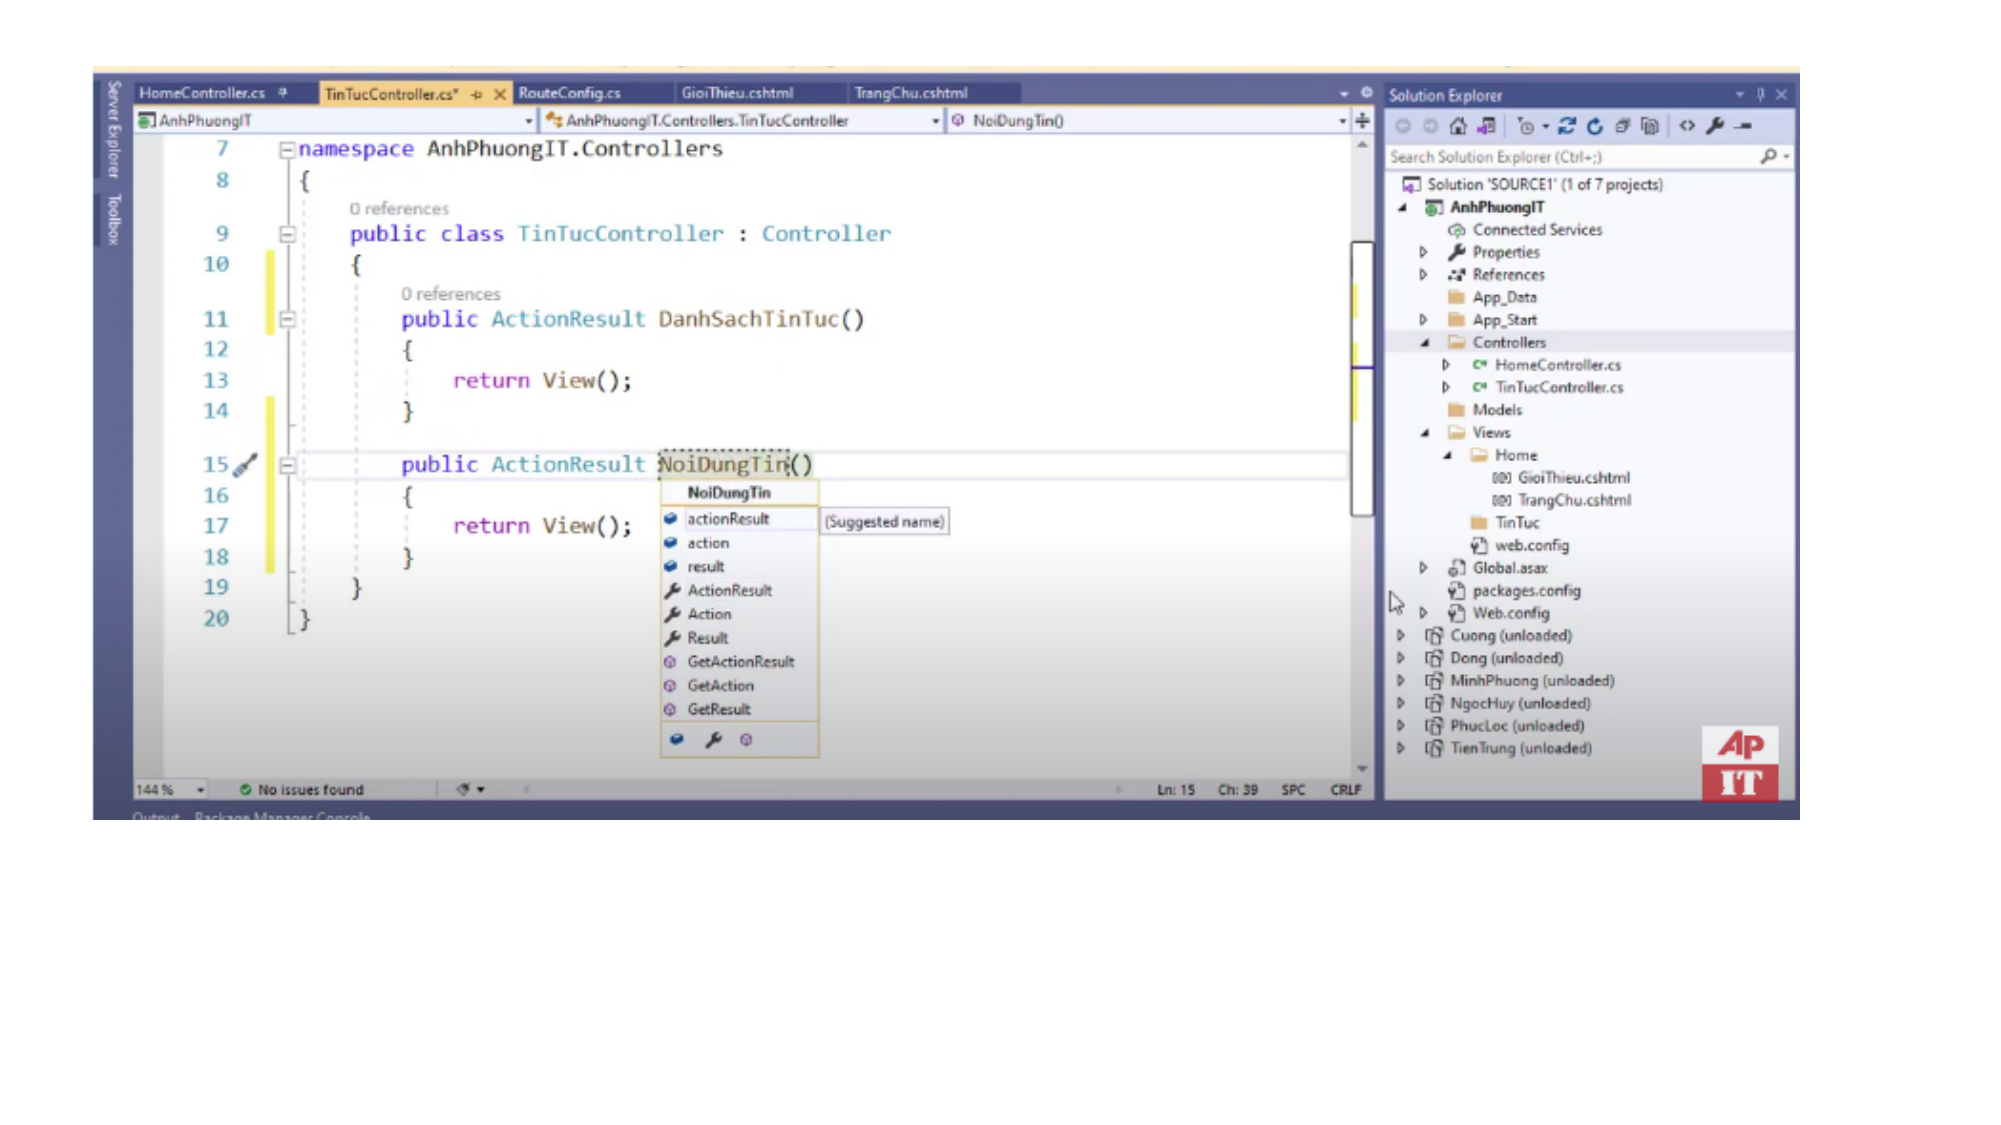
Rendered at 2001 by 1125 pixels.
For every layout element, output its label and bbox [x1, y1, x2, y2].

picture [84, 66, 1800, 820]
